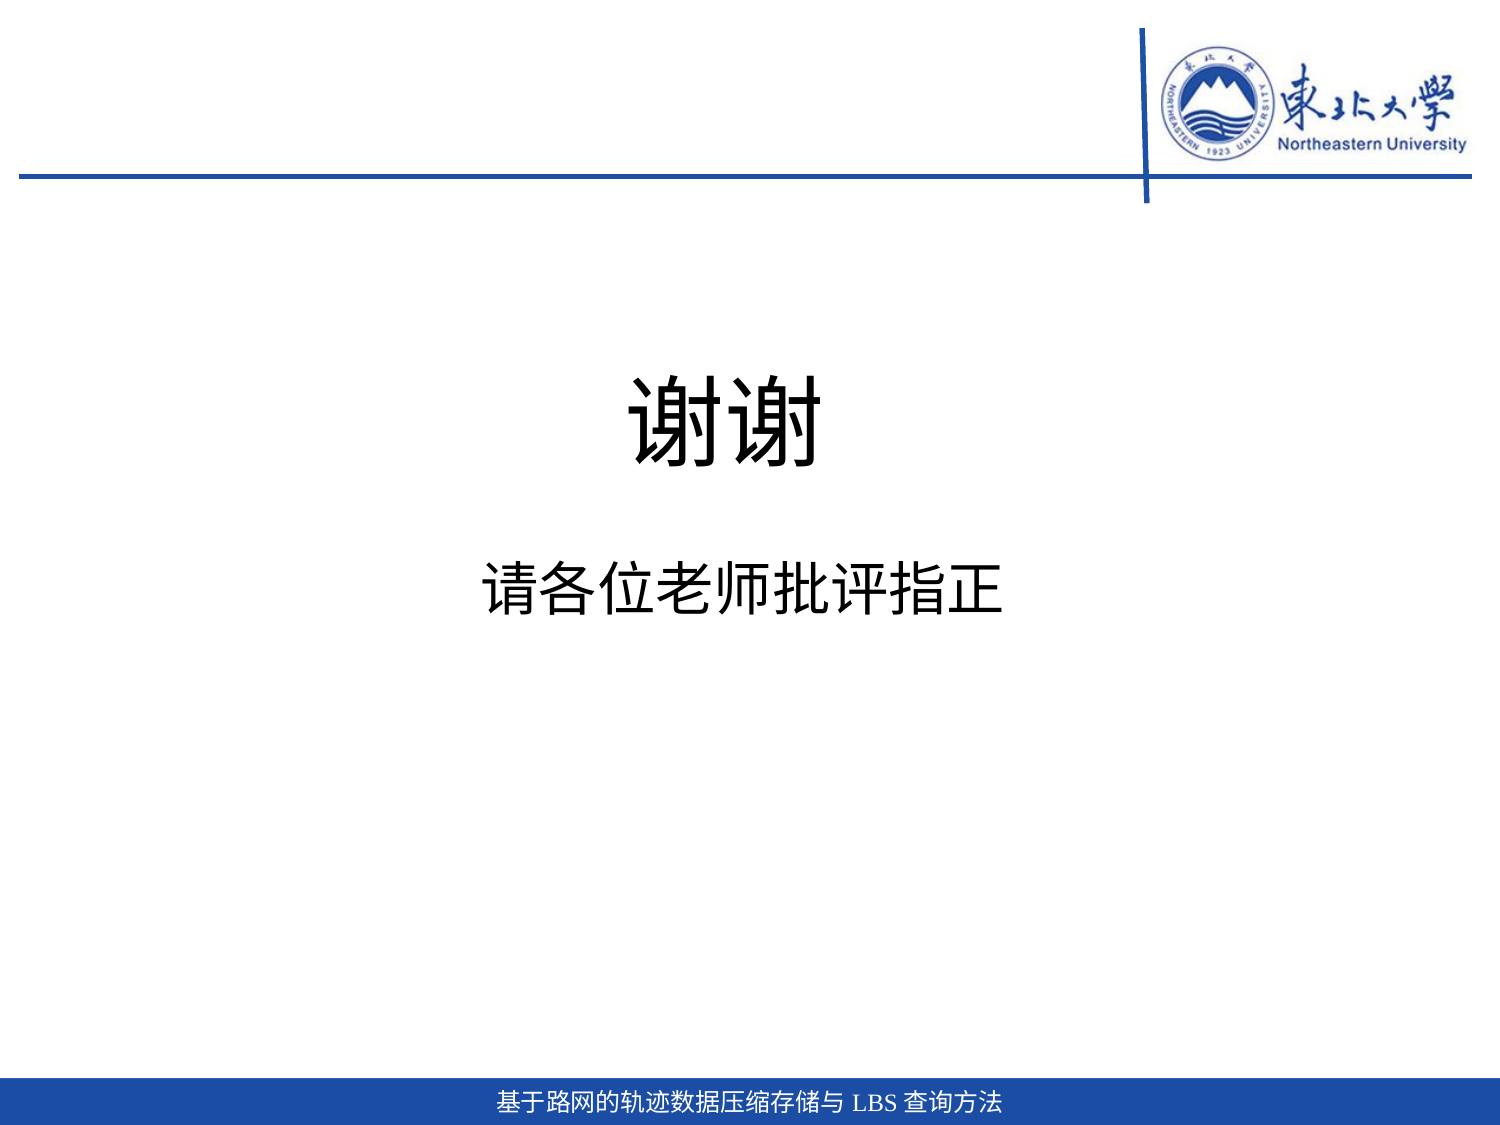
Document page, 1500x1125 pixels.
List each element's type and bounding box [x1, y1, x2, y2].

text_box [0, 28, 1500, 1125]
